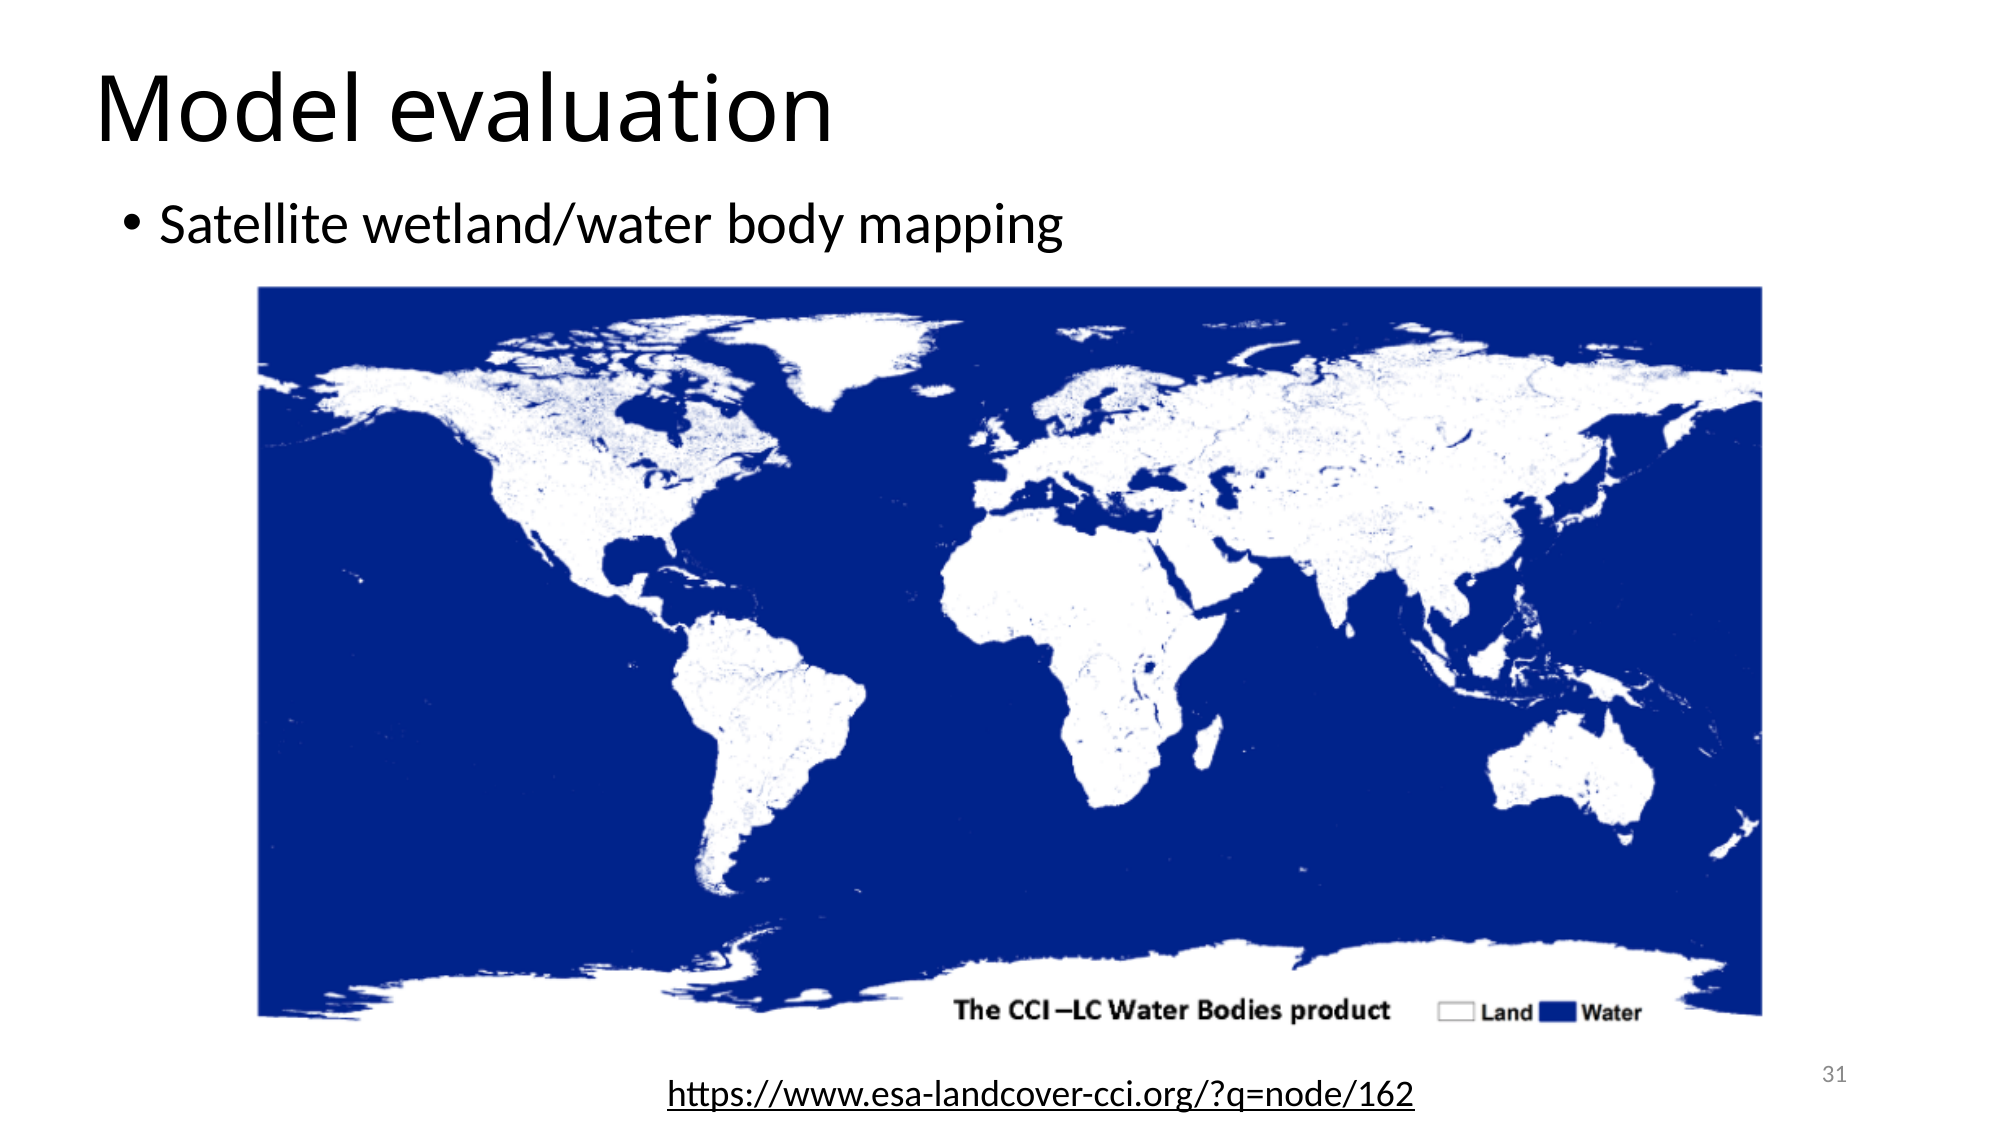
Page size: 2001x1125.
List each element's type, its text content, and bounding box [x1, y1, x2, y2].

list Satellite wetland/water body mapping [106, 185, 1922, 900]
text_box https://www.esa-landcover-cci.org/?q=node/162 [652, 1062, 1638, 1122]
picture [241, 264, 1787, 1062]
slide_number 31 [1638, 1042, 1863, 1103]
title Model evaluation [78, 3, 1804, 221]
